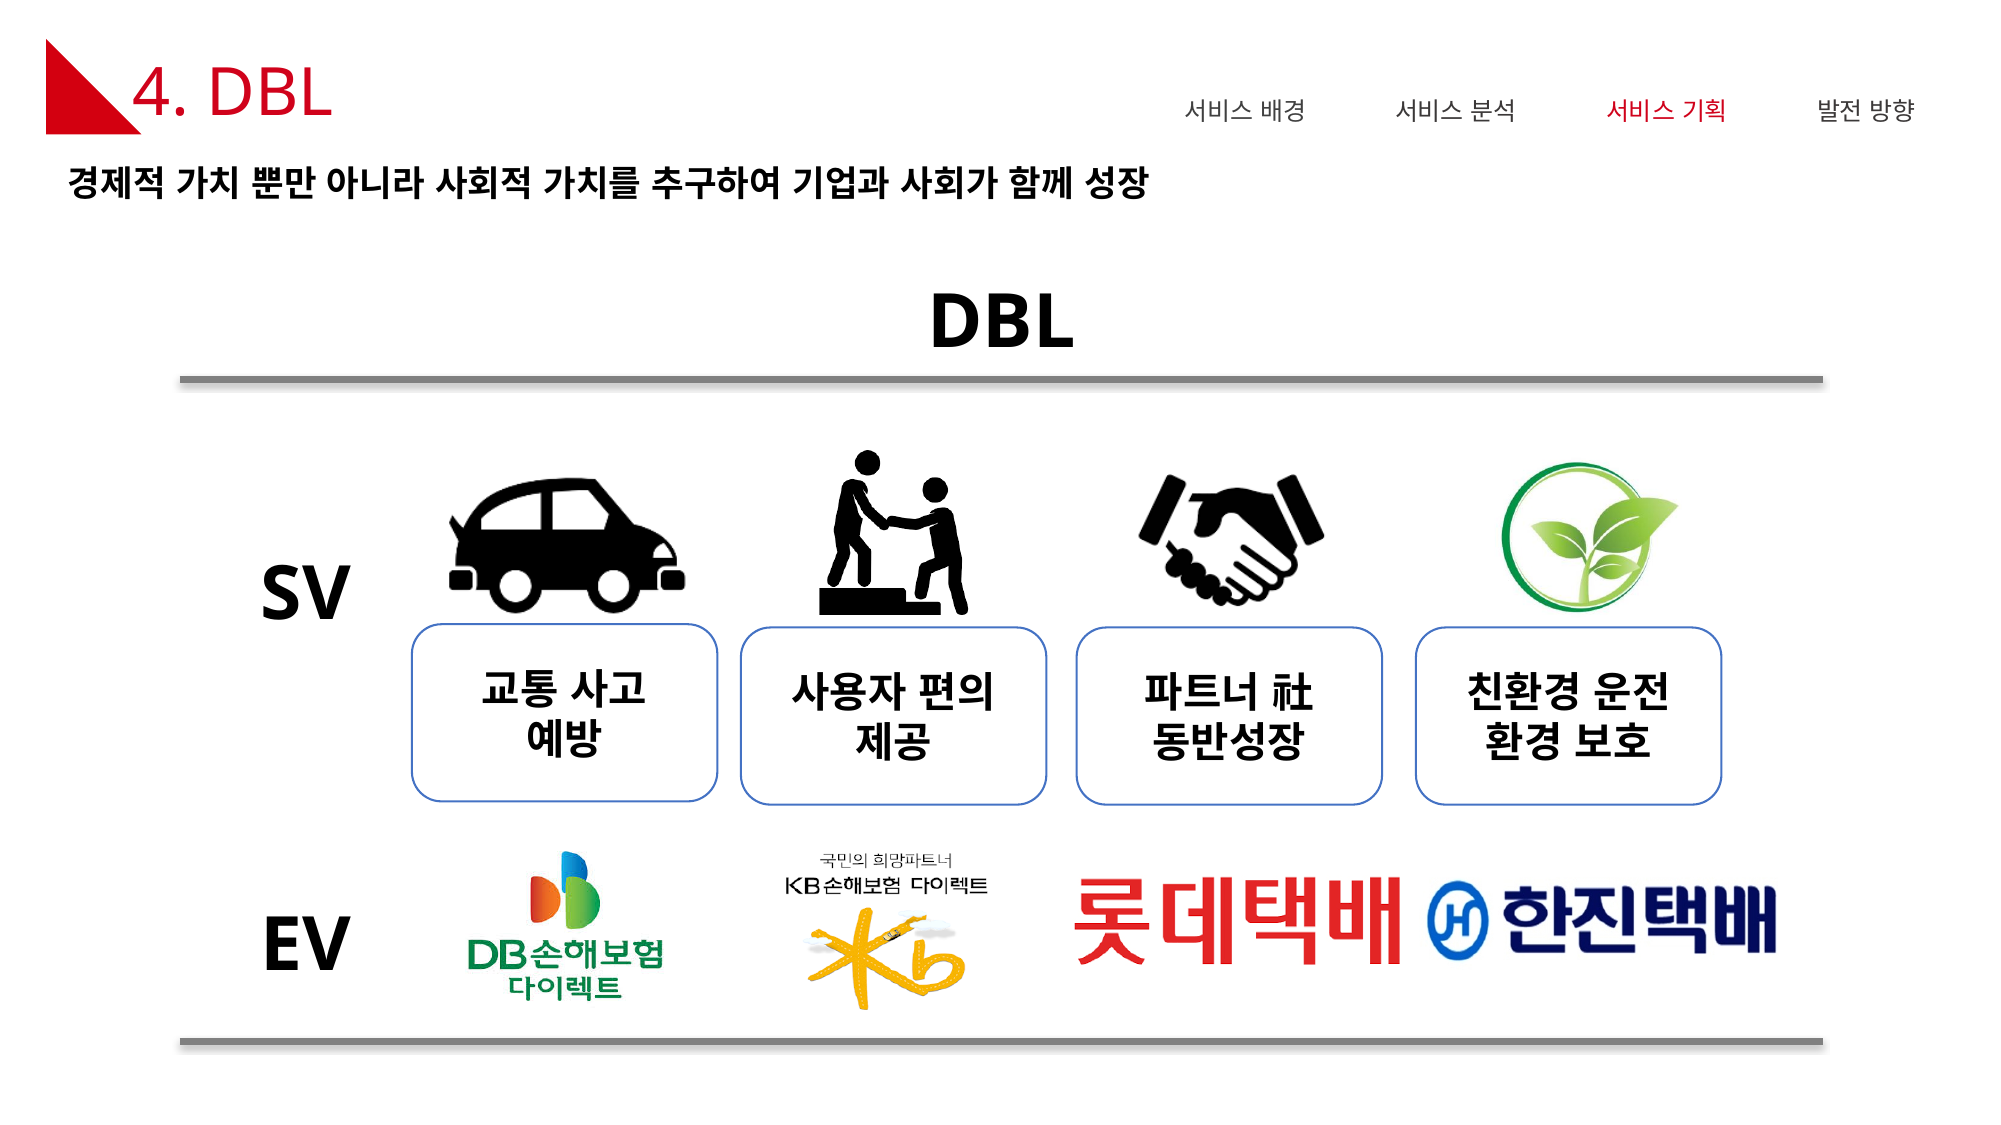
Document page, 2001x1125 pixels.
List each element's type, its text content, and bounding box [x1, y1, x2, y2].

text_box 서비스 기획 [1591, 87, 1743, 133]
text_box 서비스 배경 [1169, 87, 1321, 133]
text_box 4. DBL [118, 41, 349, 137]
text_box [46, 38, 118, 135]
text_box 경제적 가치 뿐만 아니라 사회적 가치를 추구하여 기업과 사회가 함께 성장 [61, 152, 1931, 210]
text_box 발전 방향 [1802, 87, 1931, 133]
text_box 서비스 분석 [1380, 87, 1532, 133]
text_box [179, 254, 1824, 1042]
